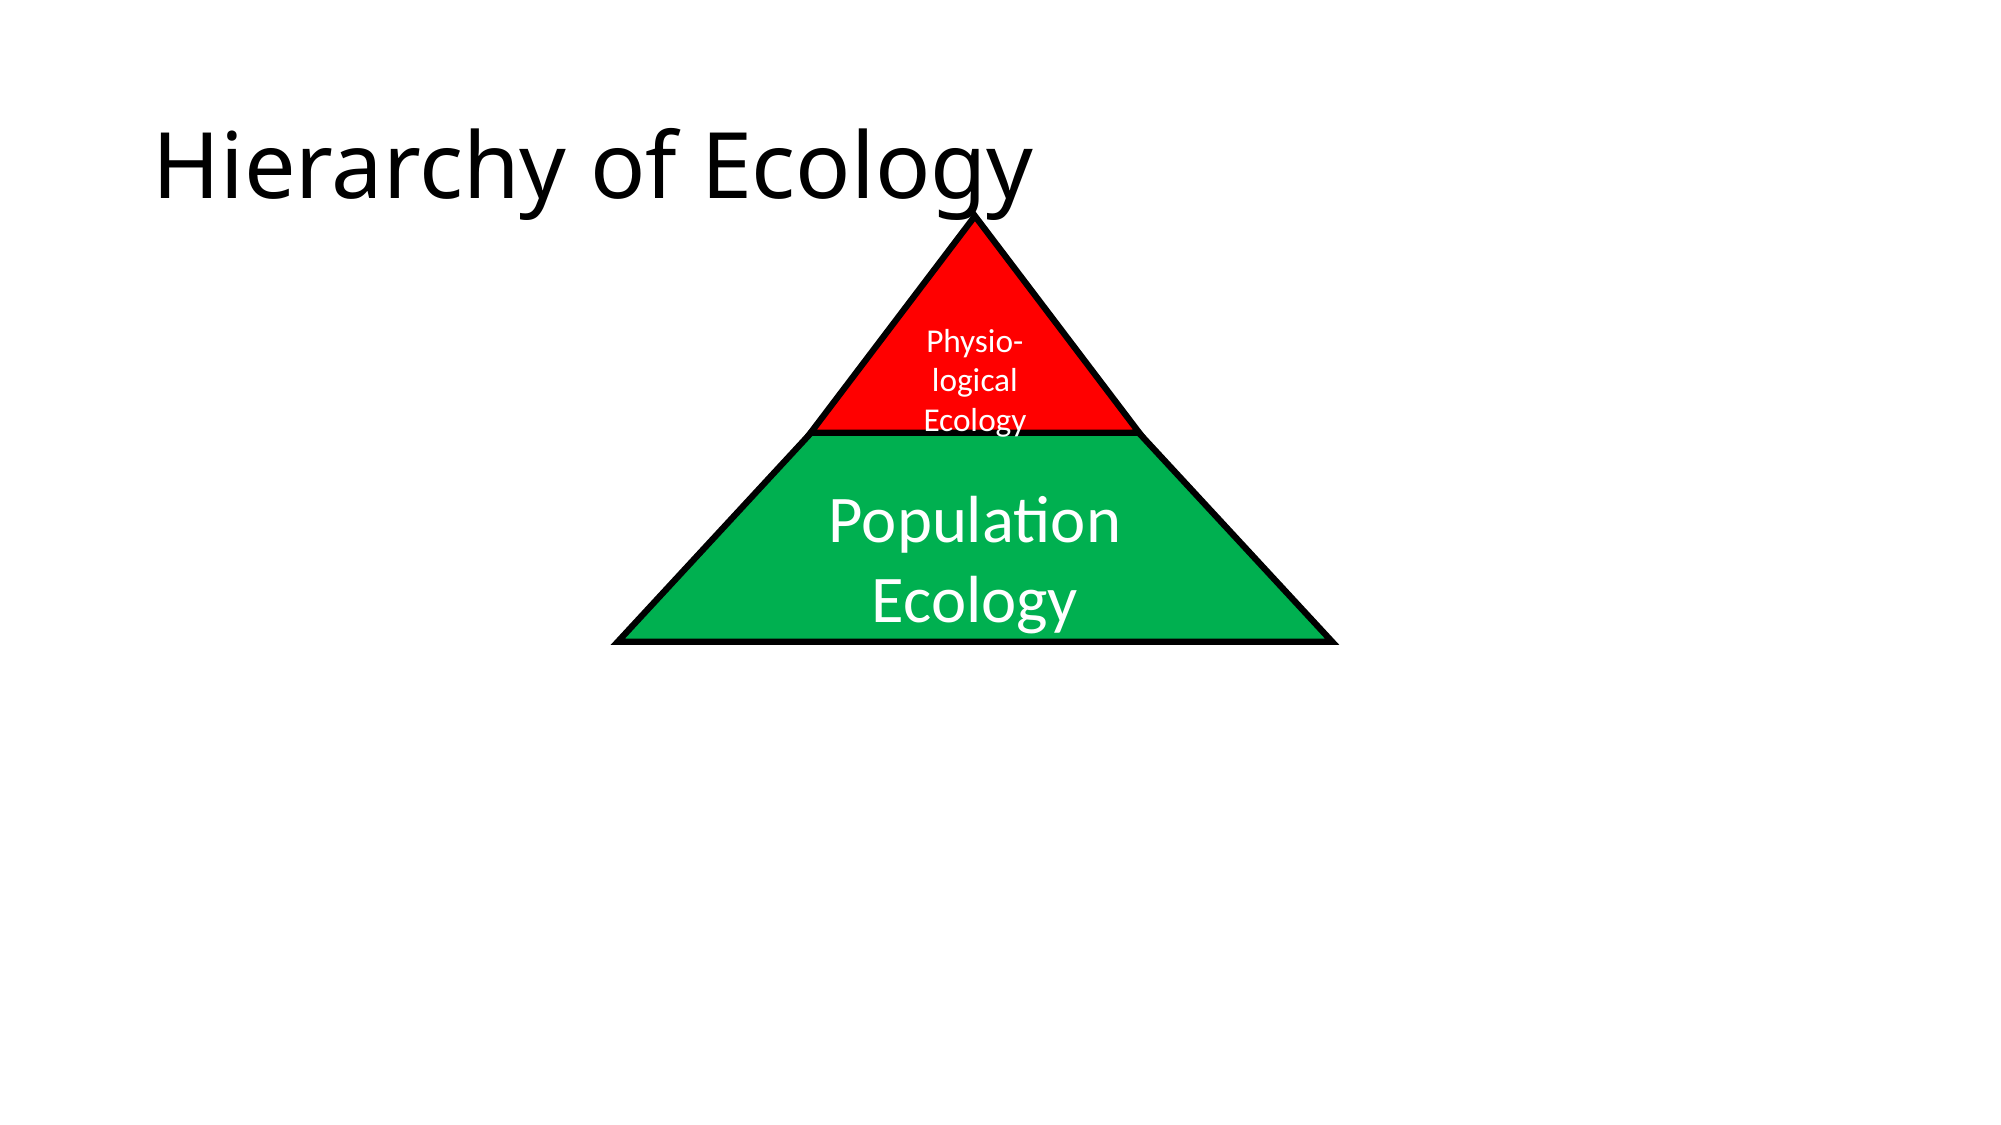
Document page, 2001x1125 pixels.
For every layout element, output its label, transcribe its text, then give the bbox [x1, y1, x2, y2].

text_box Physio-logical Ecology [808, 214, 1142, 434]
title Hierarchy of Ecology [137, 59, 1863, 278]
text_box Population Ecology [615, 434, 1335, 643]
